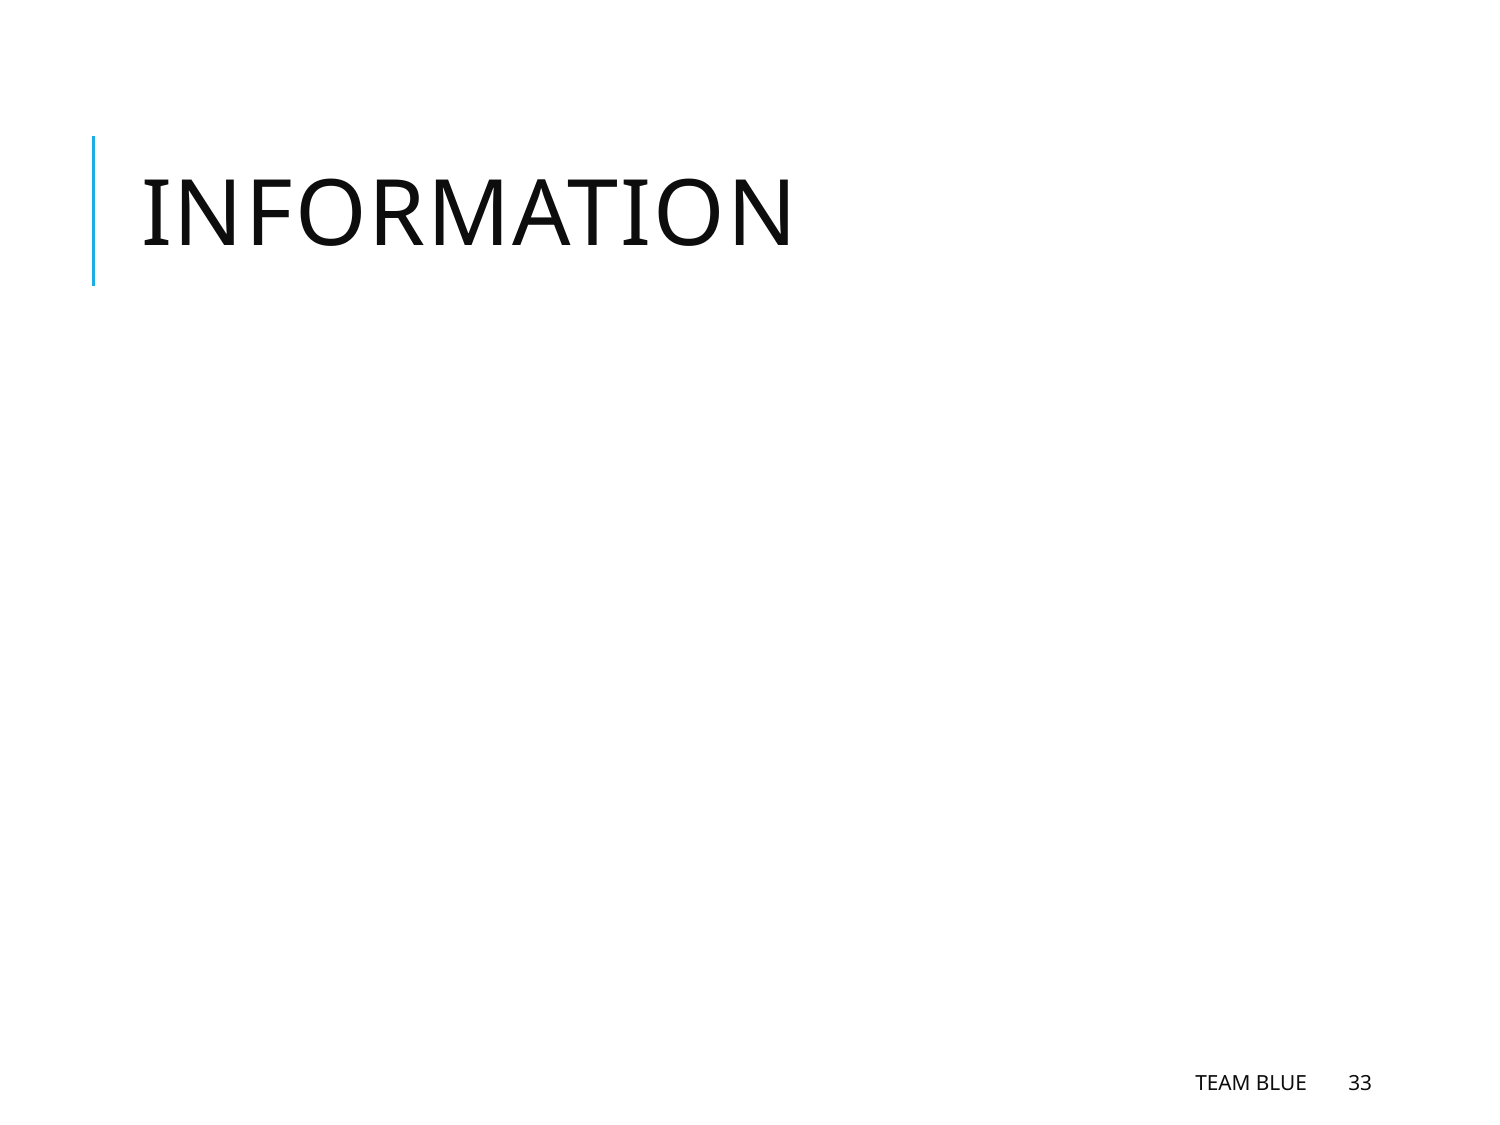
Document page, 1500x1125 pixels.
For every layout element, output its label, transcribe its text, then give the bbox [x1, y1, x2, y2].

footer Team Blue [595, 1061, 1322, 1107]
title Information [126, 96, 1322, 342]
slide_number 33 [1333, 1061, 1454, 1107]
